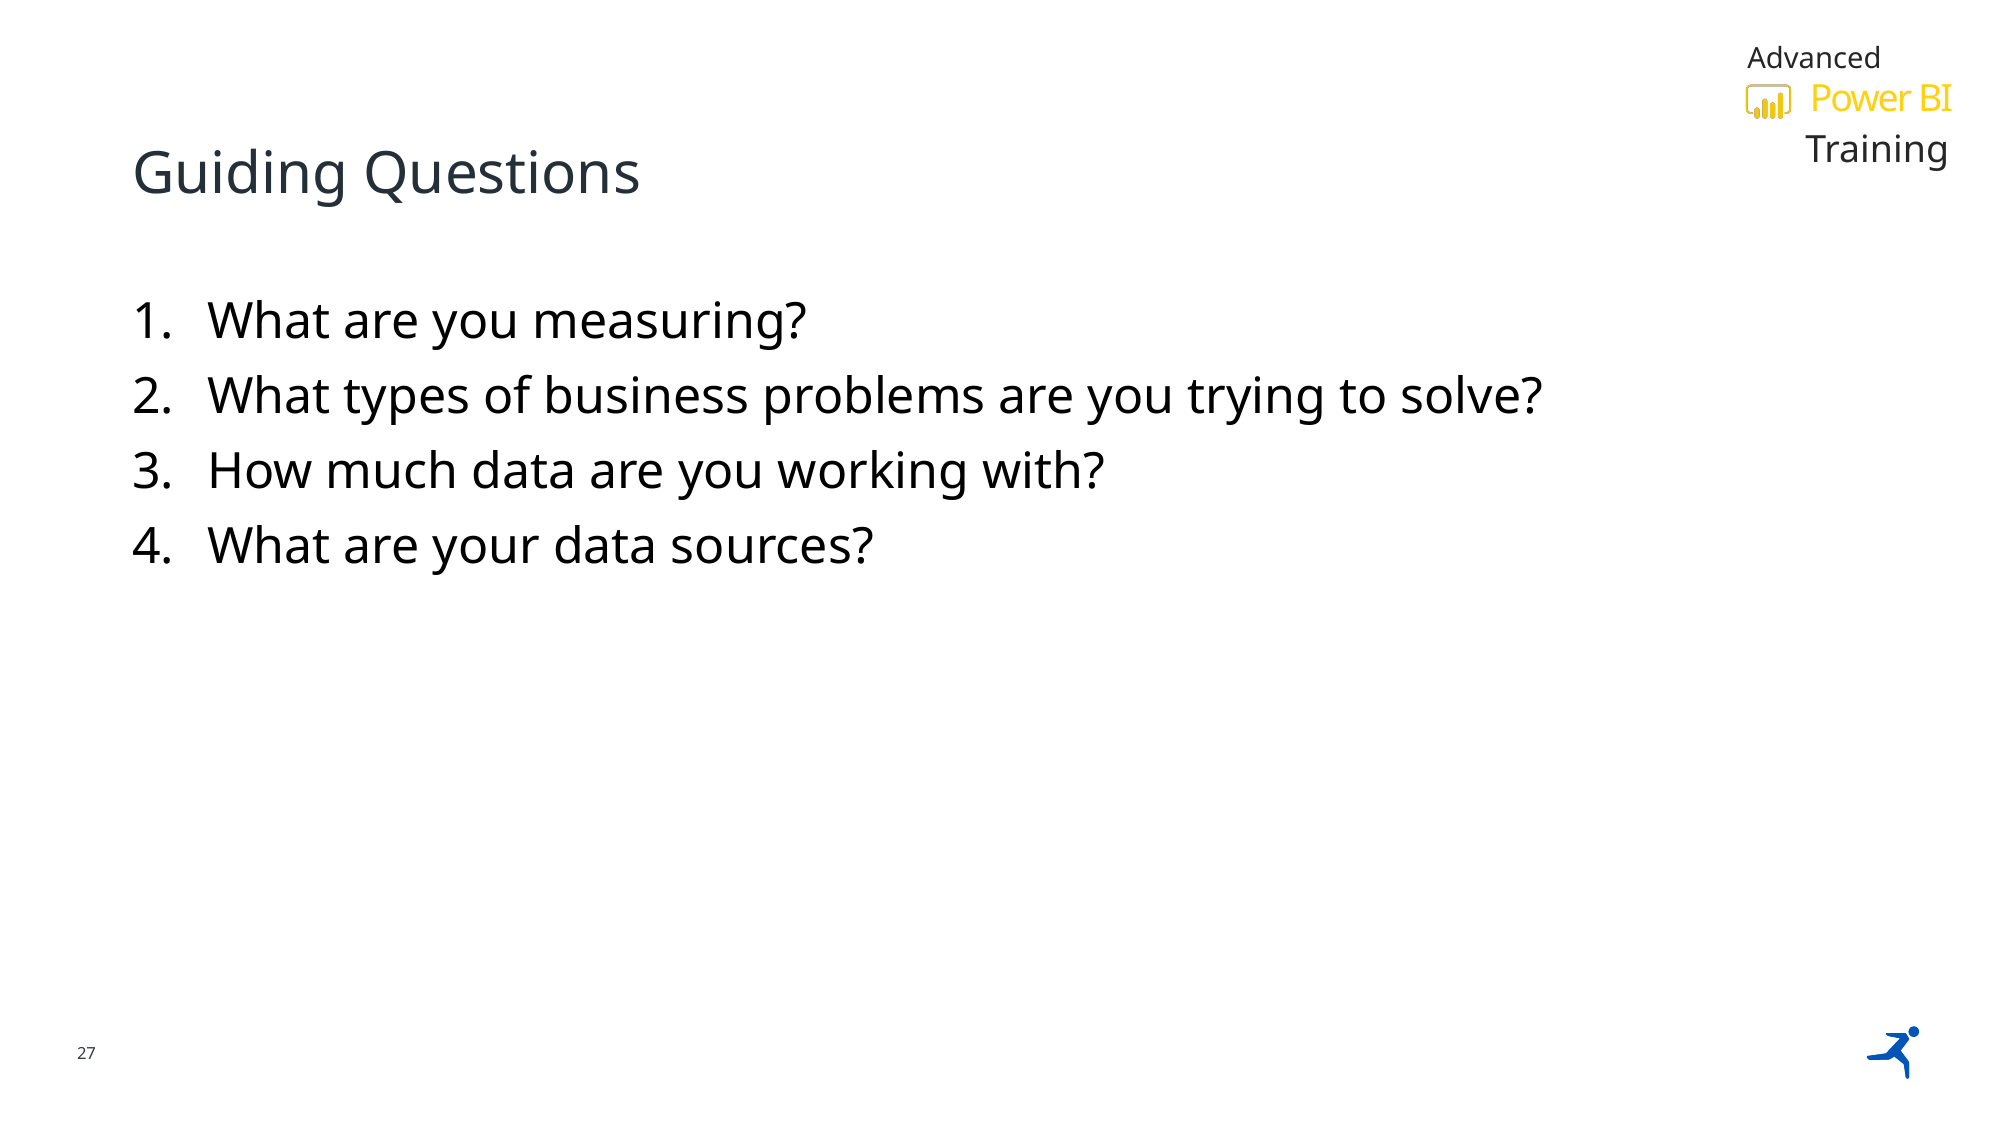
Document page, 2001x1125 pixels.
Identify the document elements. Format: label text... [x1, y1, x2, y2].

title Guiding Questions [117, 138, 1391, 229]
text_box What are you measuring? What types of business problems are you trying to solve? How much data are you working with? What are your data sources? [117, 288, 1874, 987]
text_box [1734, 21, 1995, 170]
